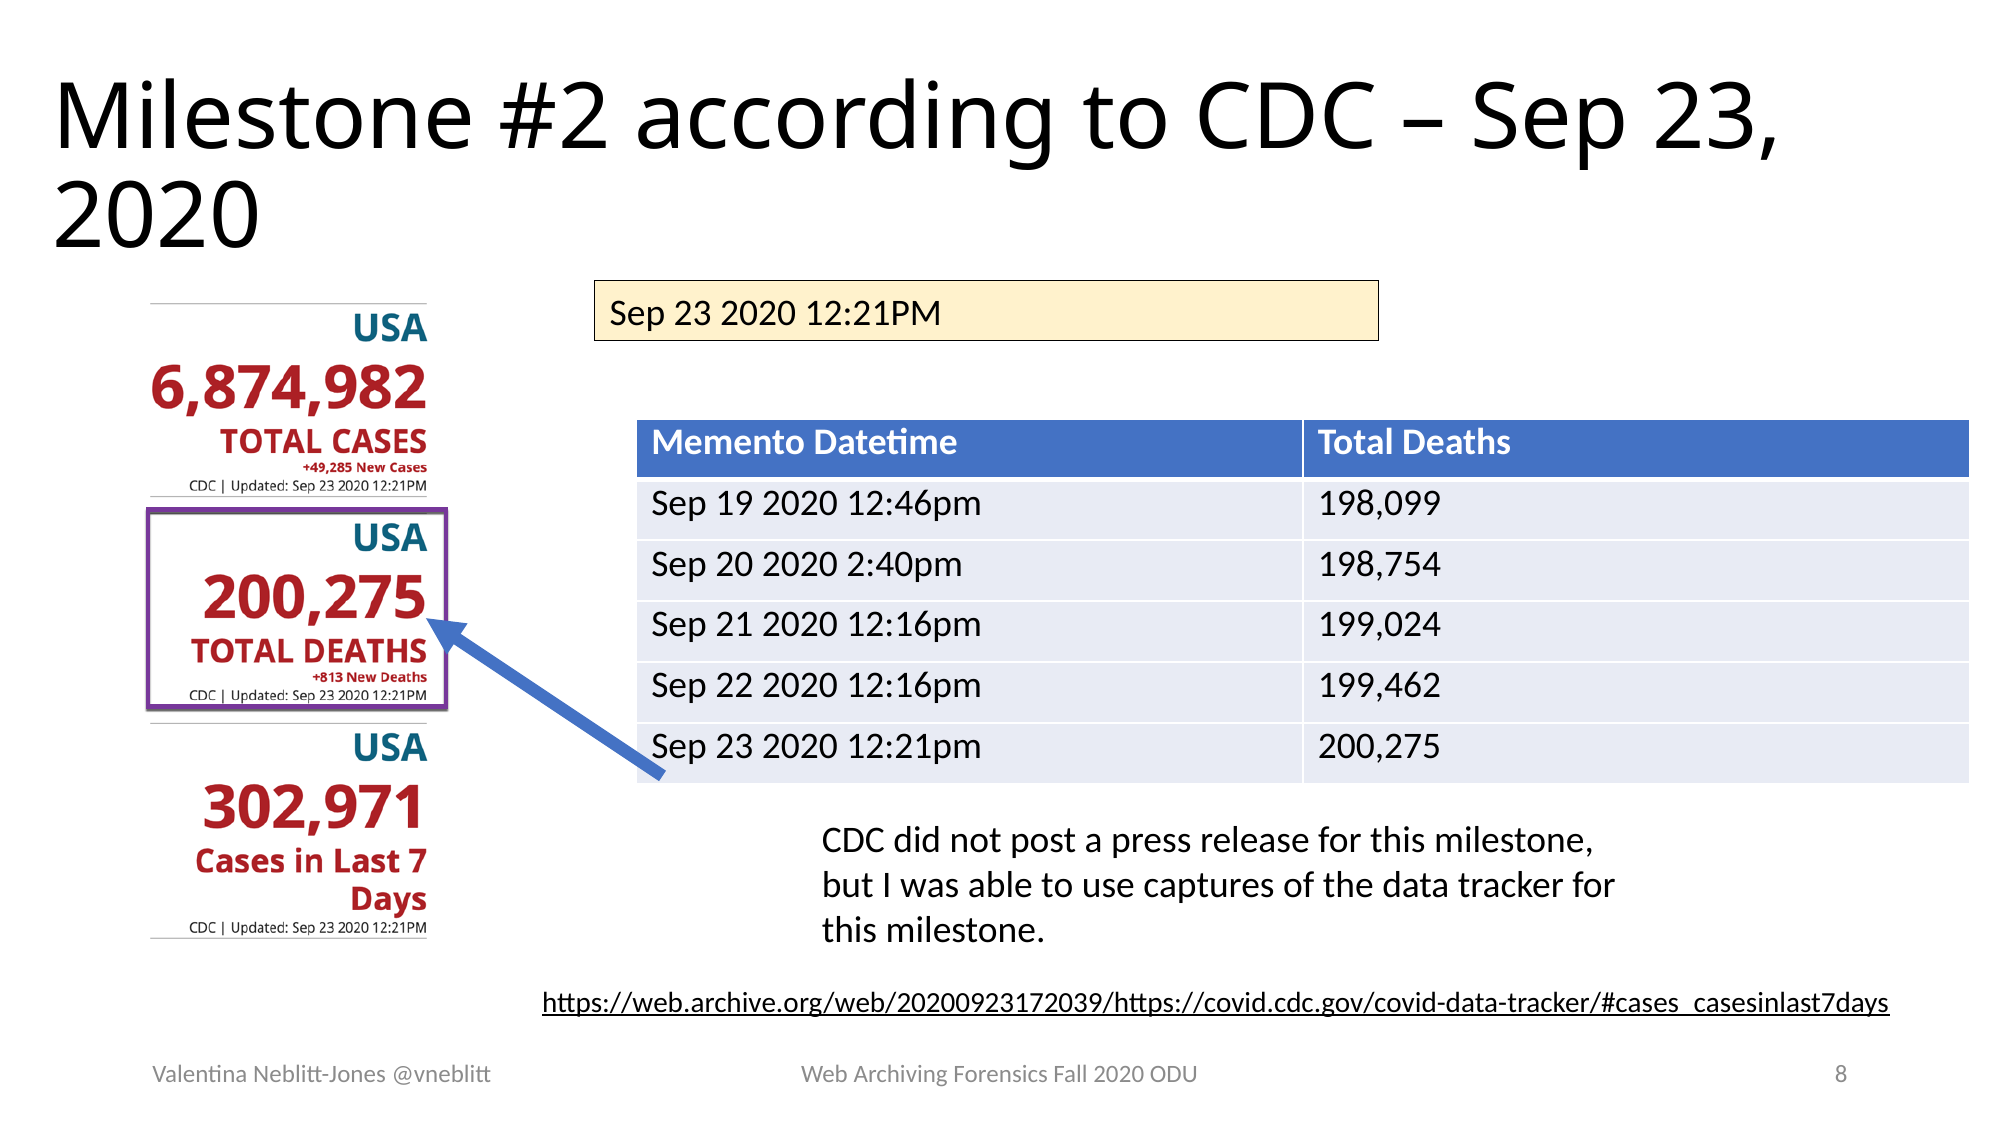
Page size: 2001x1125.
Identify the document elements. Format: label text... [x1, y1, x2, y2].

picture [123, 256, 457, 946]
table_cell Sep 23 2020 12:21pm [637, 724, 1302, 783]
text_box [425, 618, 663, 776]
table_cell 198,754 [1304, 541, 1969, 600]
table_cell Sep 22 2020 12:16pm [663, 663, 1302, 722]
title Milestone #2 according to CDC – Sep 23, 2020 [37, 59, 1863, 278]
text_box CDC did not post a press release for this milestone, but I was able to use captures of the data tracker for this milestone. [807, 807, 1669, 958]
table_cell 199,024 [1304, 602, 1969, 661]
text_box Sep 23 2020 12:21PM [594, 280, 1379, 341]
table_cell Sep 19 2020 12:46pm [637, 482, 1302, 539]
table_cell Sep 21 2020 12:16pm [637, 602, 1302, 661]
table_cell Sep 20 2020 2:40pm [637, 541, 1302, 600]
table_header Memento Datetime [637, 420, 1302, 477]
table_cell 200,275 [1304, 724, 1969, 783]
text_box https://web.archive.org/web/20200923172039/https://covid.cdc.gov/covid-data-tracker/#cases_casesinlast7days [527, 975, 1948, 1026]
slide_number Valentina Neblitt-Jones @vneblitt [137, 1042, 588, 1103]
table_header Total Deaths [1304, 420, 1969, 477]
table_cell 198,099 [1304, 482, 1969, 539]
slide_number 8 [1412, 1042, 1863, 1103]
footer Web Archiving Forensics Fall 2020 ODU [662, 1042, 1338, 1103]
table_cell 199,462 [1304, 663, 1969, 722]
